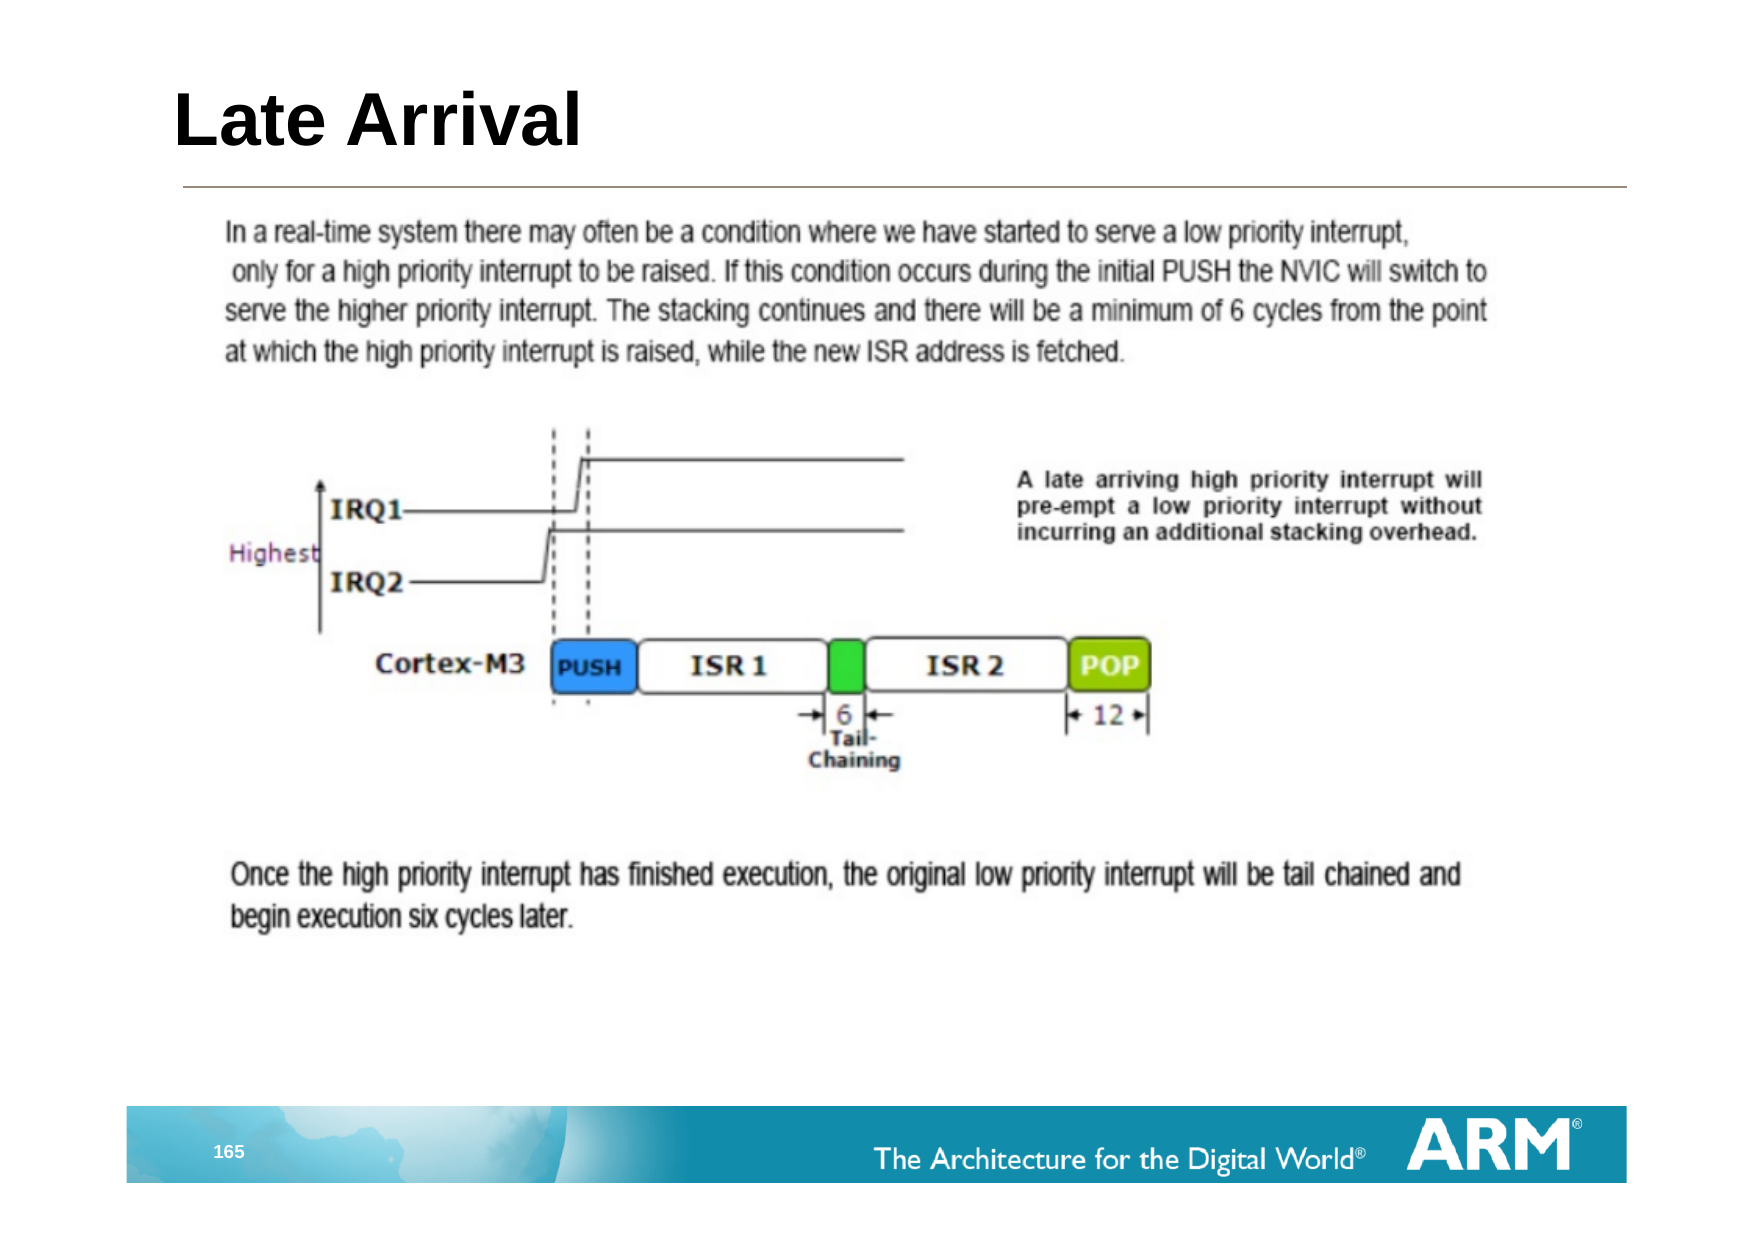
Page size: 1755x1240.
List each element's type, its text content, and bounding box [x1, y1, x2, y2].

slide_number 165 [198, 1139, 287, 1187]
picture [126, 1106, 1627, 1183]
title Late Arrival [173, 80, 1581, 172]
picture [214, 206, 1511, 948]
